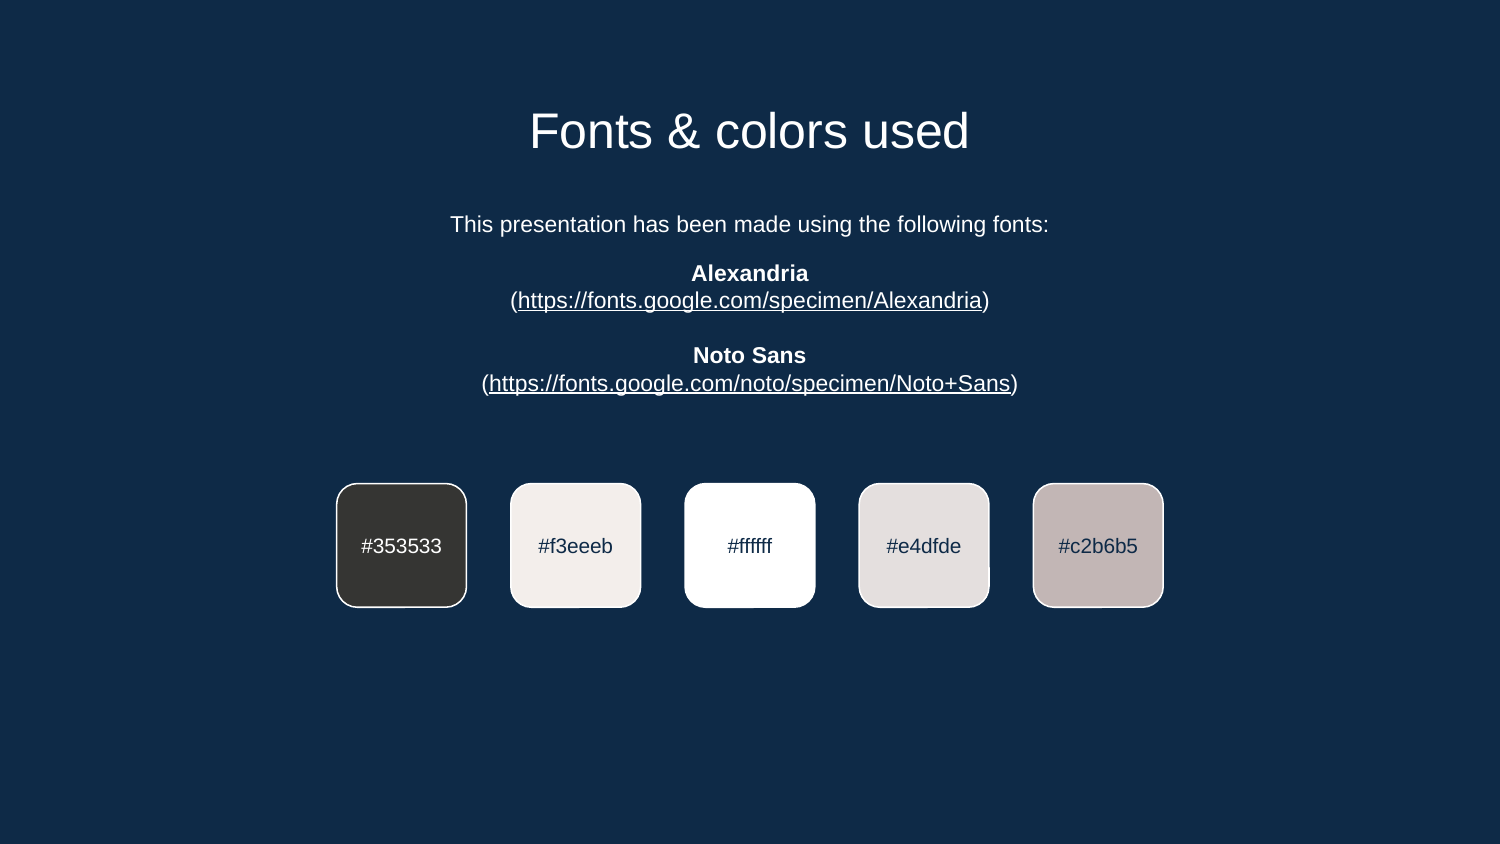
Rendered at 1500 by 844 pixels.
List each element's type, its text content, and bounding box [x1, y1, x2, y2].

title Fonts & colors used [117, 83, 1383, 163]
text_box [859, 582, 989, 608]
text_box #e4dfde [859, 509, 989, 582]
text_box [685, 483, 815, 509]
text_box [336, 483, 467, 509]
text_box [336, 582, 467, 608]
text_box [685, 582, 815, 608]
text_box #ffffff [685, 509, 815, 582]
text_box #c2b6b5 [1033, 509, 1164, 582]
text_box #353533 [336, 509, 467, 582]
text_box [510, 582, 641, 608]
text_box #f3eeeb [510, 509, 641, 582]
text_box [859, 483, 989, 509]
text_box [1033, 483, 1164, 509]
text_box [510, 483, 641, 509]
text_box This presentation has been made using the following fonts: Alexandria (https://fonts.google.com/specimen/Alexandria) Noto Sans (https://fonts.google.com/noto/specimen/Noto+Sans) [117, 194, 1383, 429]
text_box [1033, 582, 1164, 608]
